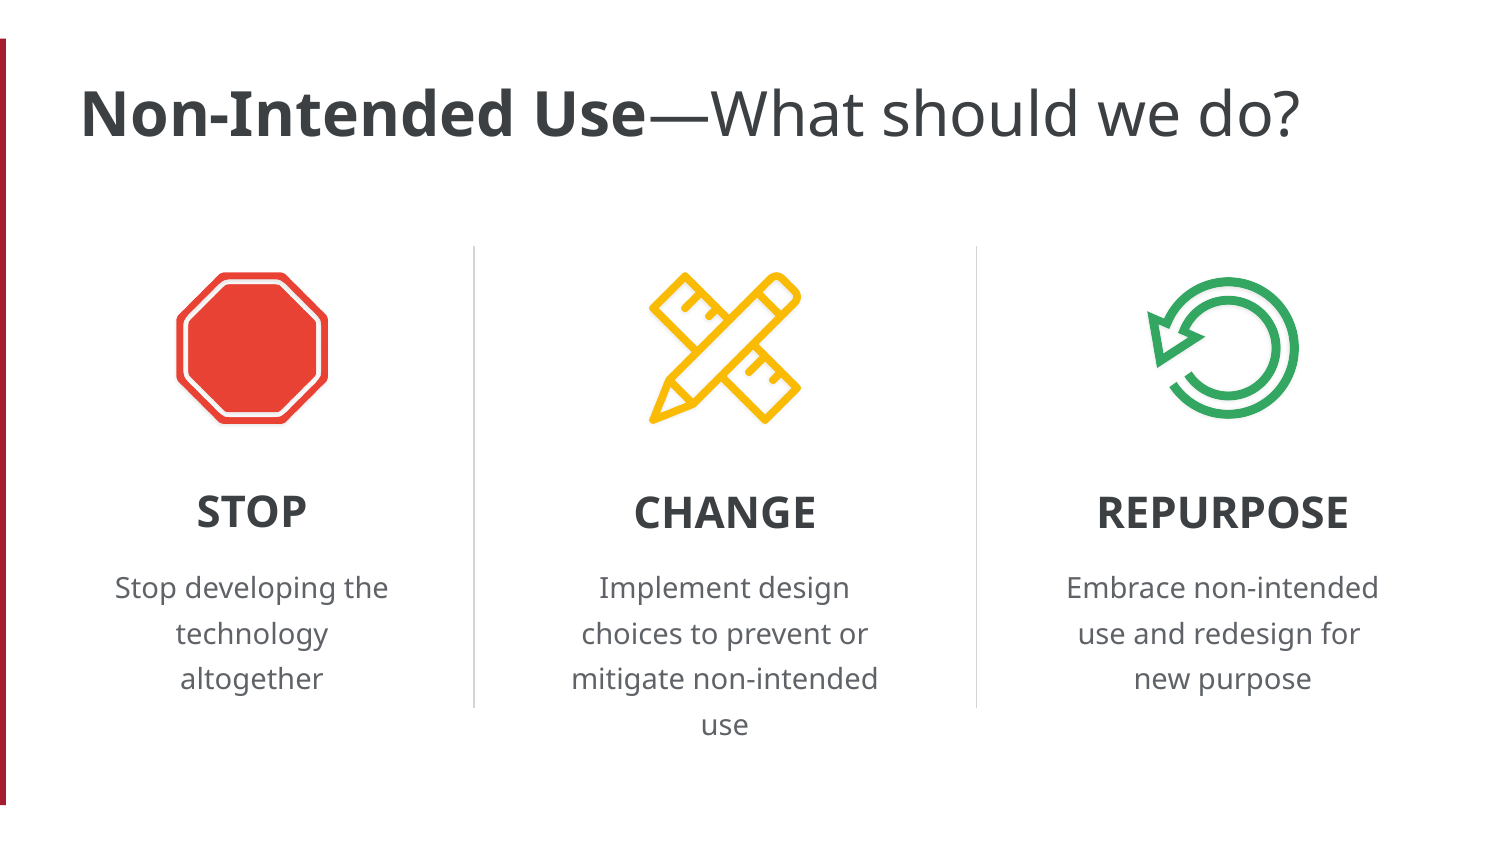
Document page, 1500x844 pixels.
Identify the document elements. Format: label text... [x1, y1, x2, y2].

picture [1146, 277, 1299, 419]
text_box CHANGE Implement design choices to prevent or mitigate non-intended use [535, 469, 914, 692]
text_box REPURPOSE Embrace non-intended use and redesign for new purpose [1033, 469, 1412, 692]
text_box STOP Stop developing the technology altogether [88, 469, 416, 663]
title Non-Intended Use—What should we do? [64, 59, 1344, 148]
picture [649, 271, 802, 424]
picture [176, 272, 328, 424]
